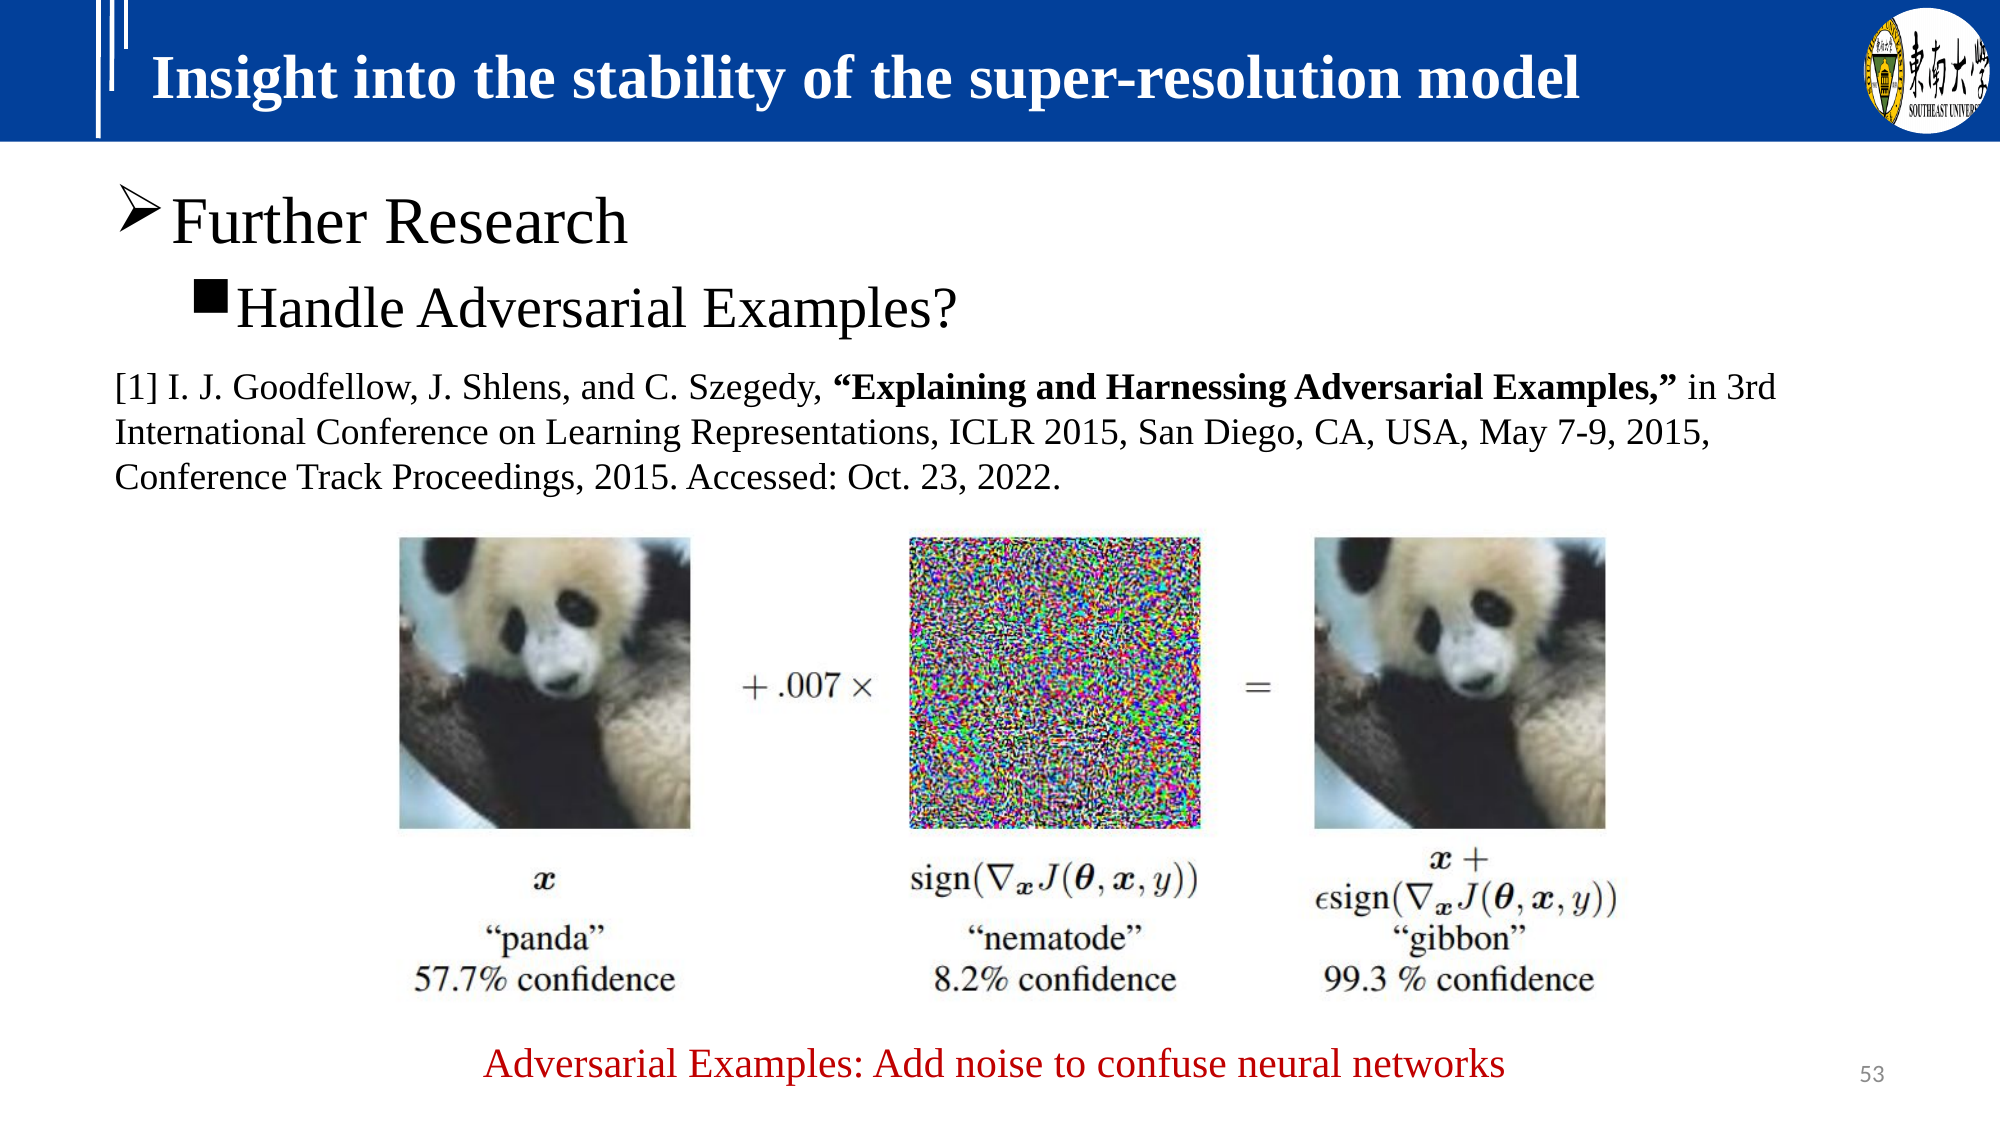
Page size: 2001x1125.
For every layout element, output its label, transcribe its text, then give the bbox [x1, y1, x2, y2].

list Further Research Handle Adversarial Examples? [99, 505, 1900, 1005]
text_box [1] I. J. Goodfellow, J. Shlens, and C. Szegedy, “Explaining and Harnessing Adversarial Examples,” in 3rd International Conference on Learning Representations, ICLR 2015, San Diego, CA, USA, May 7-9, 2015, Conference Track Proceedings, 2015. Accessed: Oct. 23, 2022. [99, 354, 1900, 505]
text_box Adversarial Examples: Add noise to confuse neural networks [391, 1028, 1609, 1094]
title Insight into the stability of the super-resolution model [136, 27, 1961, 119]
picture [356, 508, 1644, 1010]
list Further Research Handle Adversarial Examples? [99, 169, 1900, 354]
picture [1881, 7, 1990, 134]
slide_number 53 [1433, 1042, 1900, 1103]
